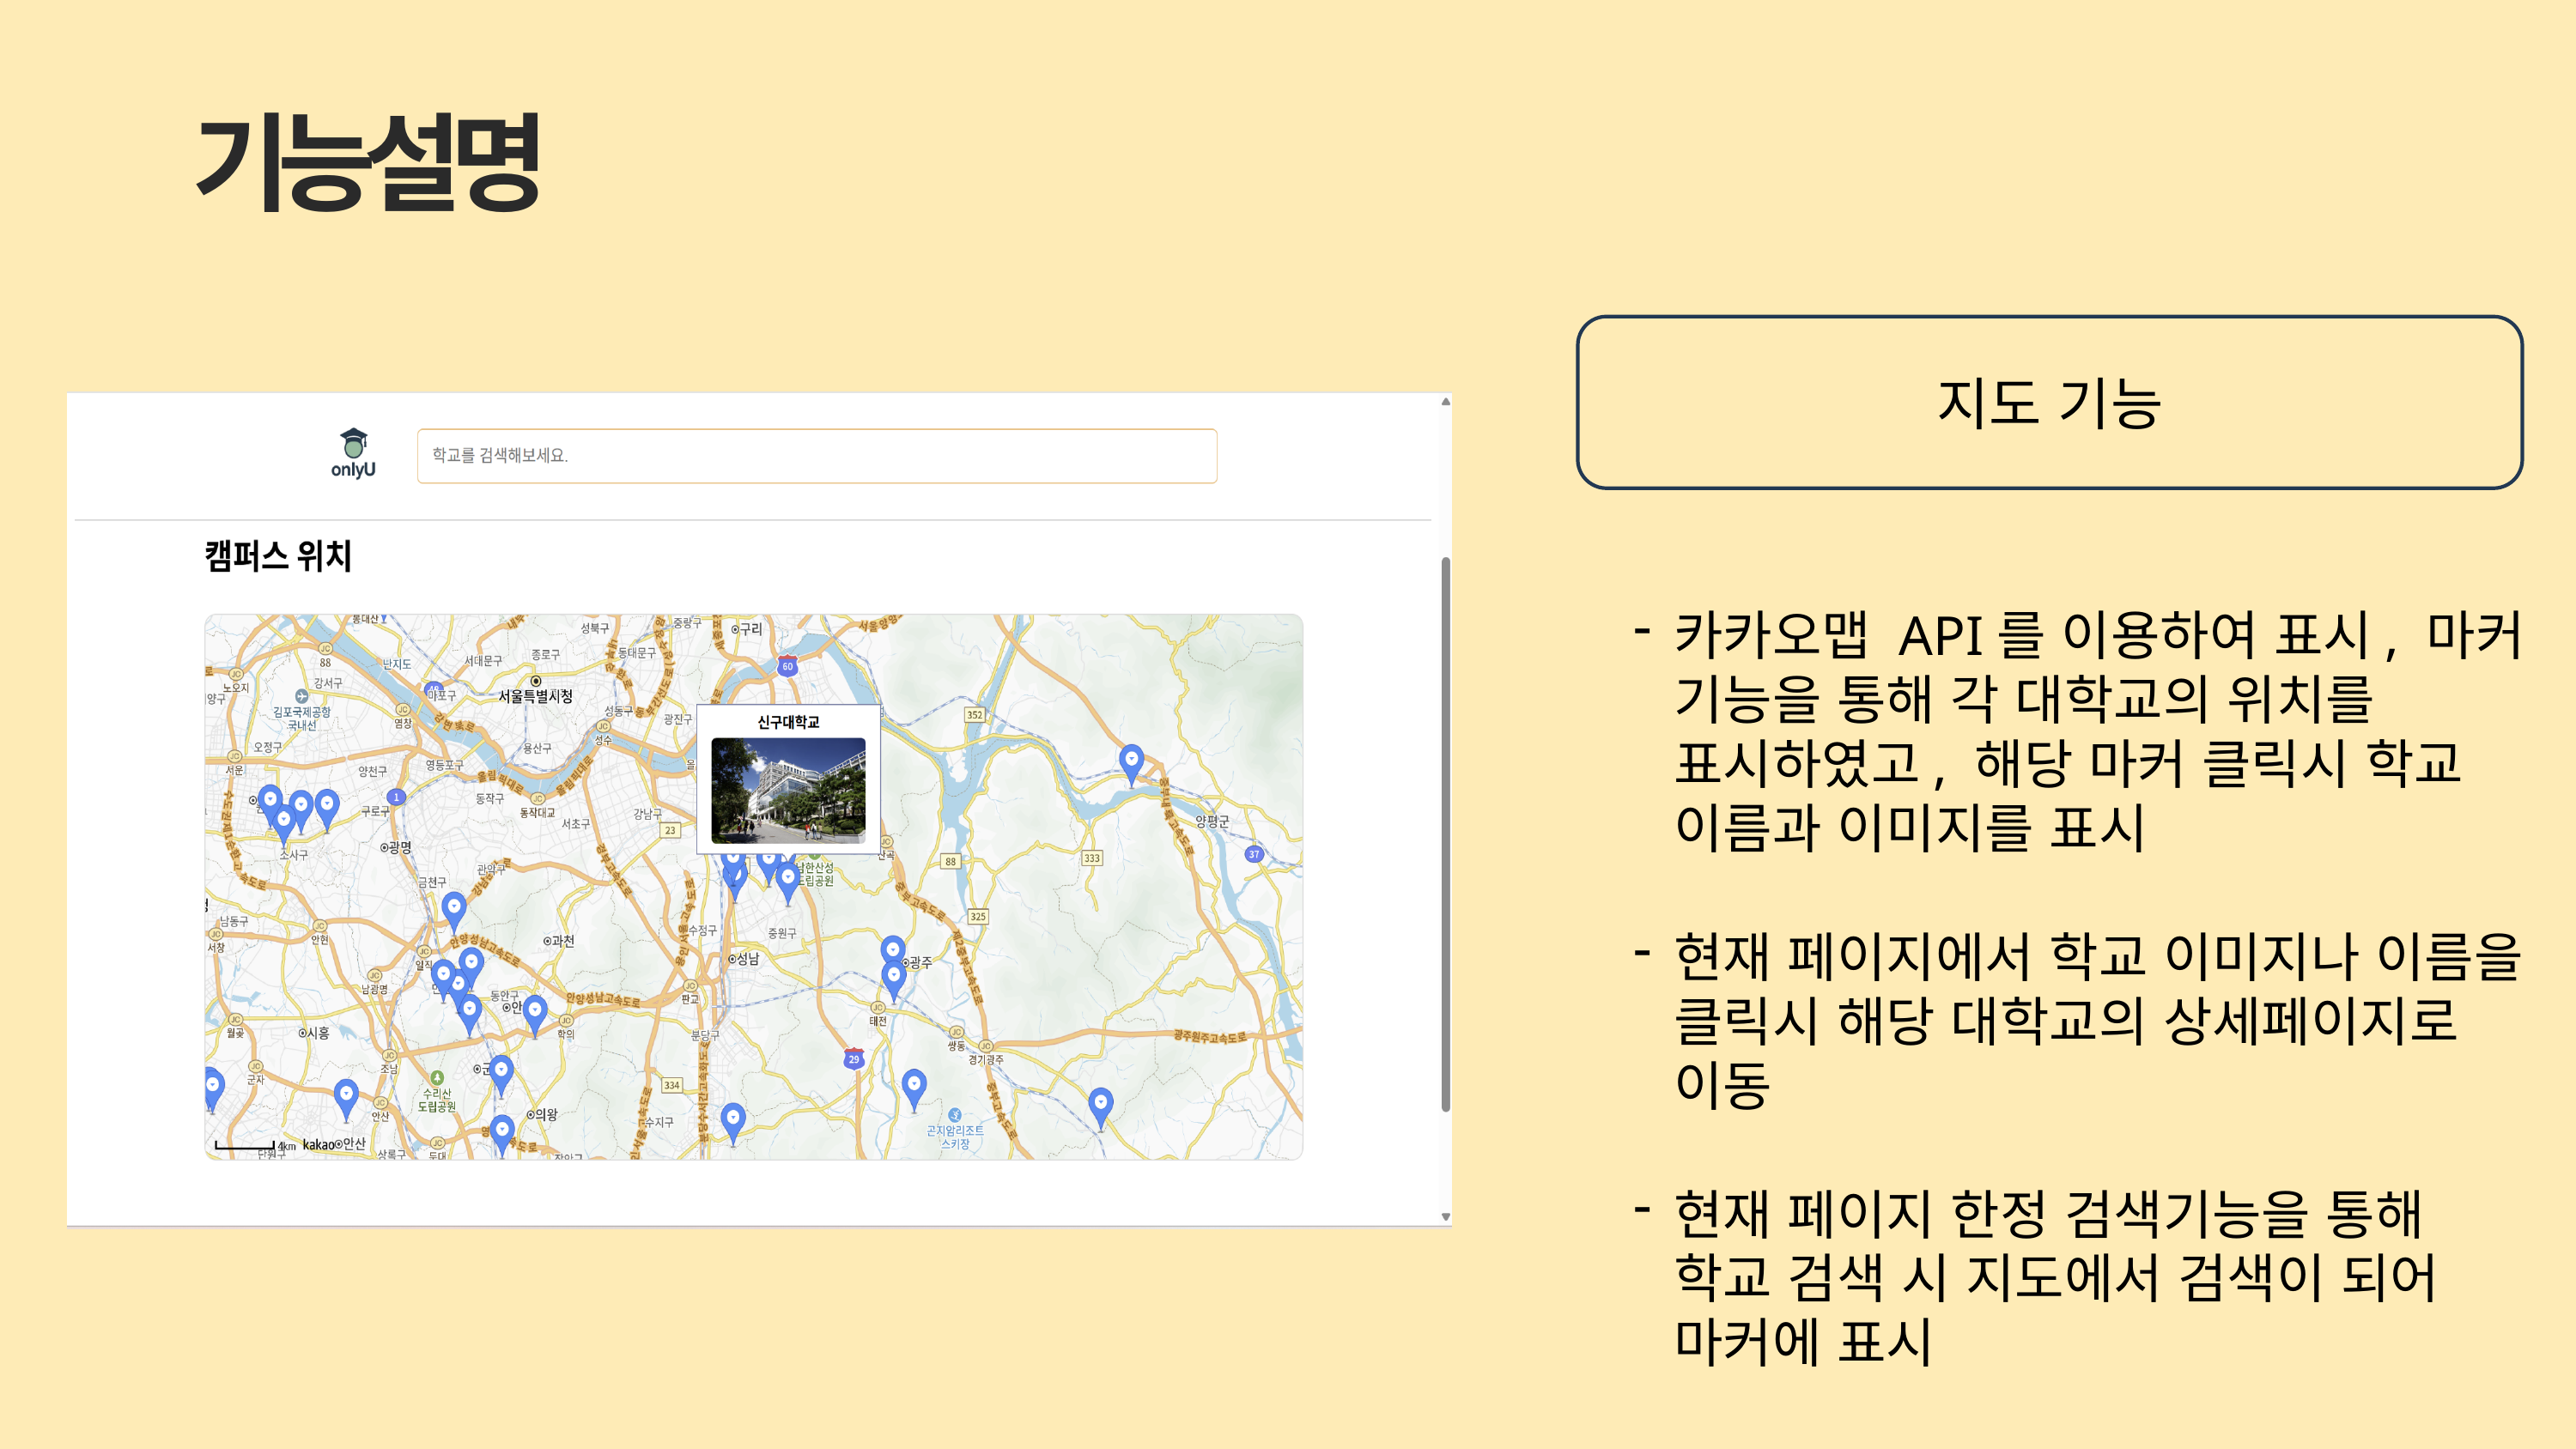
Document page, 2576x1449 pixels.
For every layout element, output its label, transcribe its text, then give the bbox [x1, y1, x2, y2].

text_box 지도 기능 [1576, 314, 2524, 490]
text_box 카카오맵 API를 이용하여 표시, 마커 기능을 통해 각 대학교의 위치를 표시하였고, 해당 마커 클릭시 학교 이름과 이미지를 표시 현재 페이지에서 학교 이미지나 이름을 클릭시 해당 대학교의 상세페이지로 이동 현재 페이지 한정 검색기능을 통해 학교 검색 시 지도에서 검색이 되어 마커에 표시 [1620, 595, 2544, 1380]
text_box 기능설명 [64, 82, 677, 249]
picture [67, 391, 1452, 1229]
